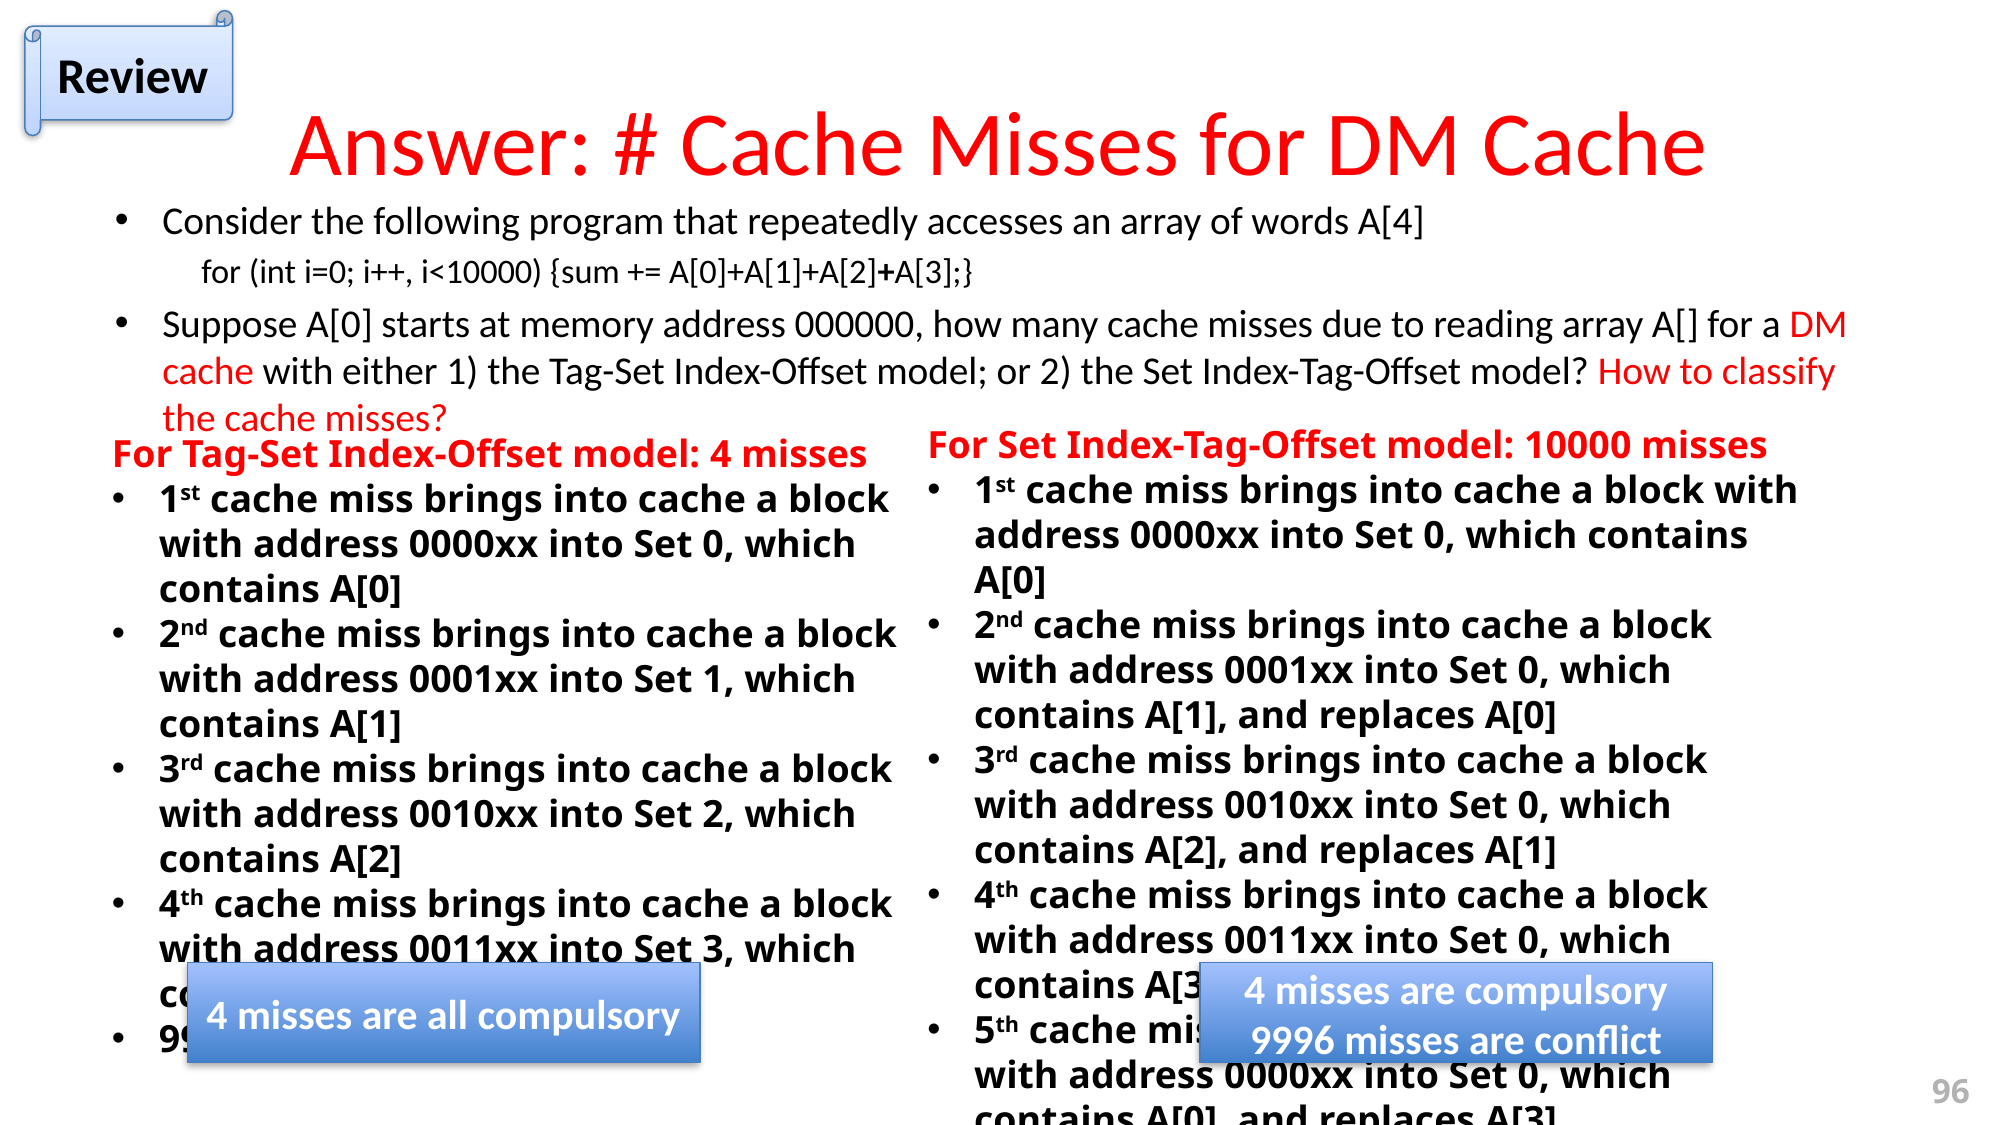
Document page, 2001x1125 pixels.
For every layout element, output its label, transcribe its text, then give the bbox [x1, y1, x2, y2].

text_box For Tag-Set Index-Offset model: 4 misses 1st cache miss brings into cache a block with address 0000xx into Set 0, which contains A[0] 2nd cache miss brings into cache a block with address 0001xx into Set 1, which contains A[1] 3rd cache miss brings into cache a block with address 0010xx into Set 2, which contains A[2] 4th cache miss brings into cache a block with address 0011xx into Set 3, which contains A[3] 9996 cache hits. [97, 422, 912, 1067]
text_box Review [24, 9, 234, 137]
list Consider the following program that repeatedly accesses an array of words A[4] for (int i=0; i++, i<10000) {sum += A[0]+A[1]+A[2]+A[3];} Suppose A[0] starts at memory address 000000, how many cache misses due to reading array A[] for a DM cache with either 1) the Tag-Set Index-Offset model; or 2) the Set Index-Tag-Offset model? How to classify the cache misses? [981, 187, 1900, 450]
text_box For Set Index-Tag-Offset model: 10000 misses 1st cache miss brings into cache a block with address 0000xx into Set 0, which contains A[0] 2nd cache miss brings into cache a block with address 0001xx into Set 0, which contains A[1], and replaces A[0] 3rd cache miss brings into cache a block with address 0010xx into Set 0, which contains A[2], and replaces A[1] 4th cache miss brings into cache a block with address 0011xx into Set 0, which contains A[3], and replaces A[2] 5th cache miss brings into cache a block with address 0000xx into Set 0, which contains A[0], and replaces A[3] … [912, 413, 1817, 1125]
title Answer: # Cache Misses for DM Cache [981, 45, 1900, 187]
text_box 4 misses are compulsory 9996 misses are conflict [1199, 962, 1713, 1063]
slide_number 96 [1884, 1061, 1985, 1125]
text_box 4 misses are all compulsory [187, 962, 701, 1063]
text_box [84, 11, 981, 754]
